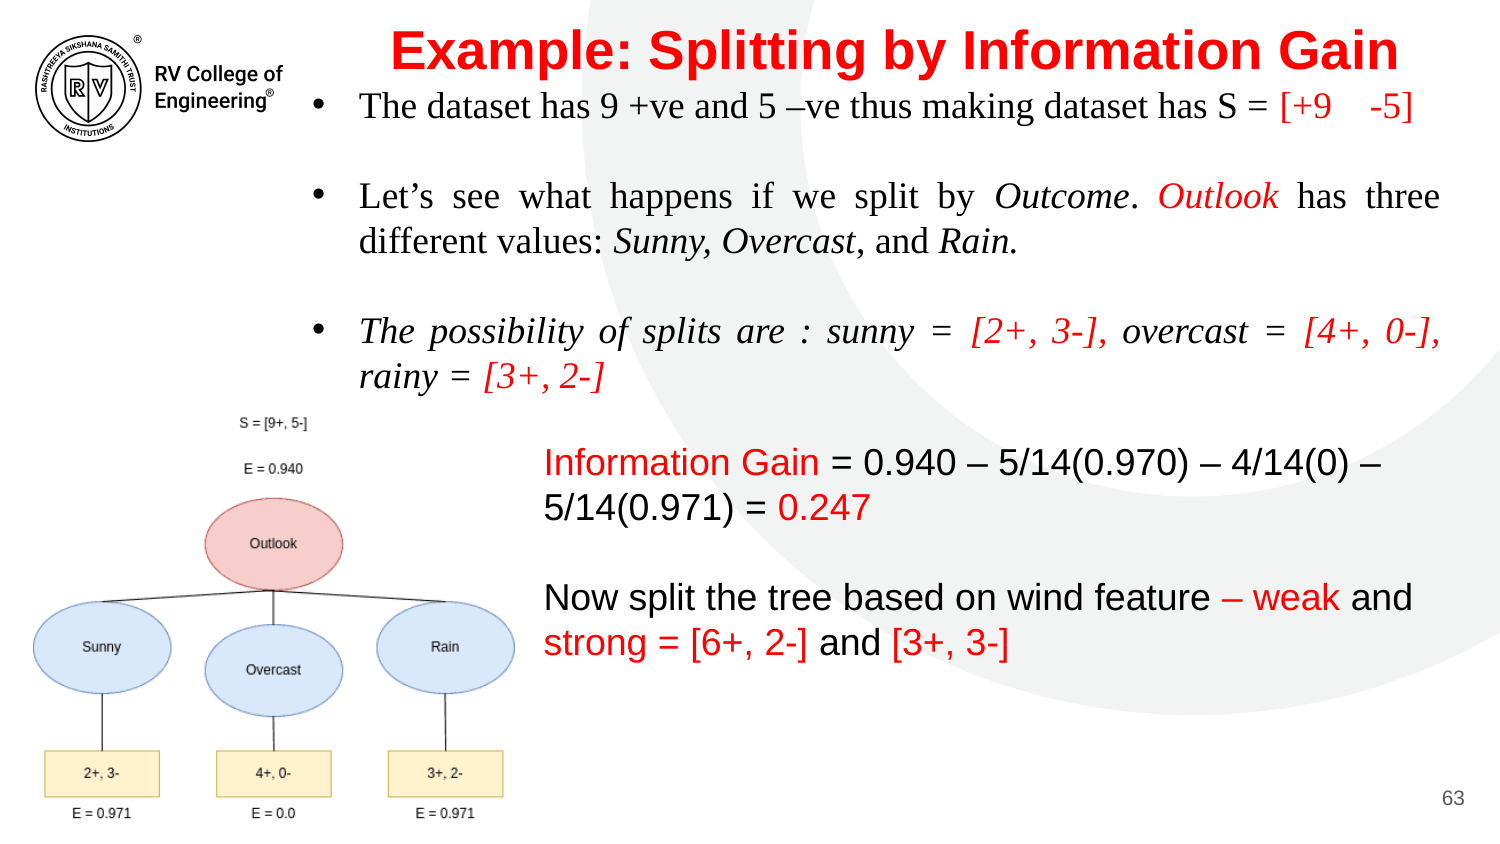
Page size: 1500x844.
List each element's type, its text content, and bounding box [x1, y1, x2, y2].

text_box Information Gain = 0.940 – 5/14(0.970) – 4/14(0) – 5/14(0.971) = 0.247 Now split the tree based on wind feature – weak and strong = [6+, 2-] and [3+, 3-] [528, 430, 1459, 716]
slide_number 63 [1389, 764, 1480, 830]
picture [0, 0, 1500, 844]
title Example: Splitting by Information Gain [375, 0, 1438, 73]
text_box The dataset has 9 +ve and 5 –ve thus making dataset has S = [+9 -5] Let’s see what happens if we split by Outcome. Outlook has three different values: Sunny, Overcast, and Rain. The possibility of splits are : sunny = [2+, 3-], overcast = [4+, 0-], rainy = [3+, 2-] [297, 73, 1456, 404]
